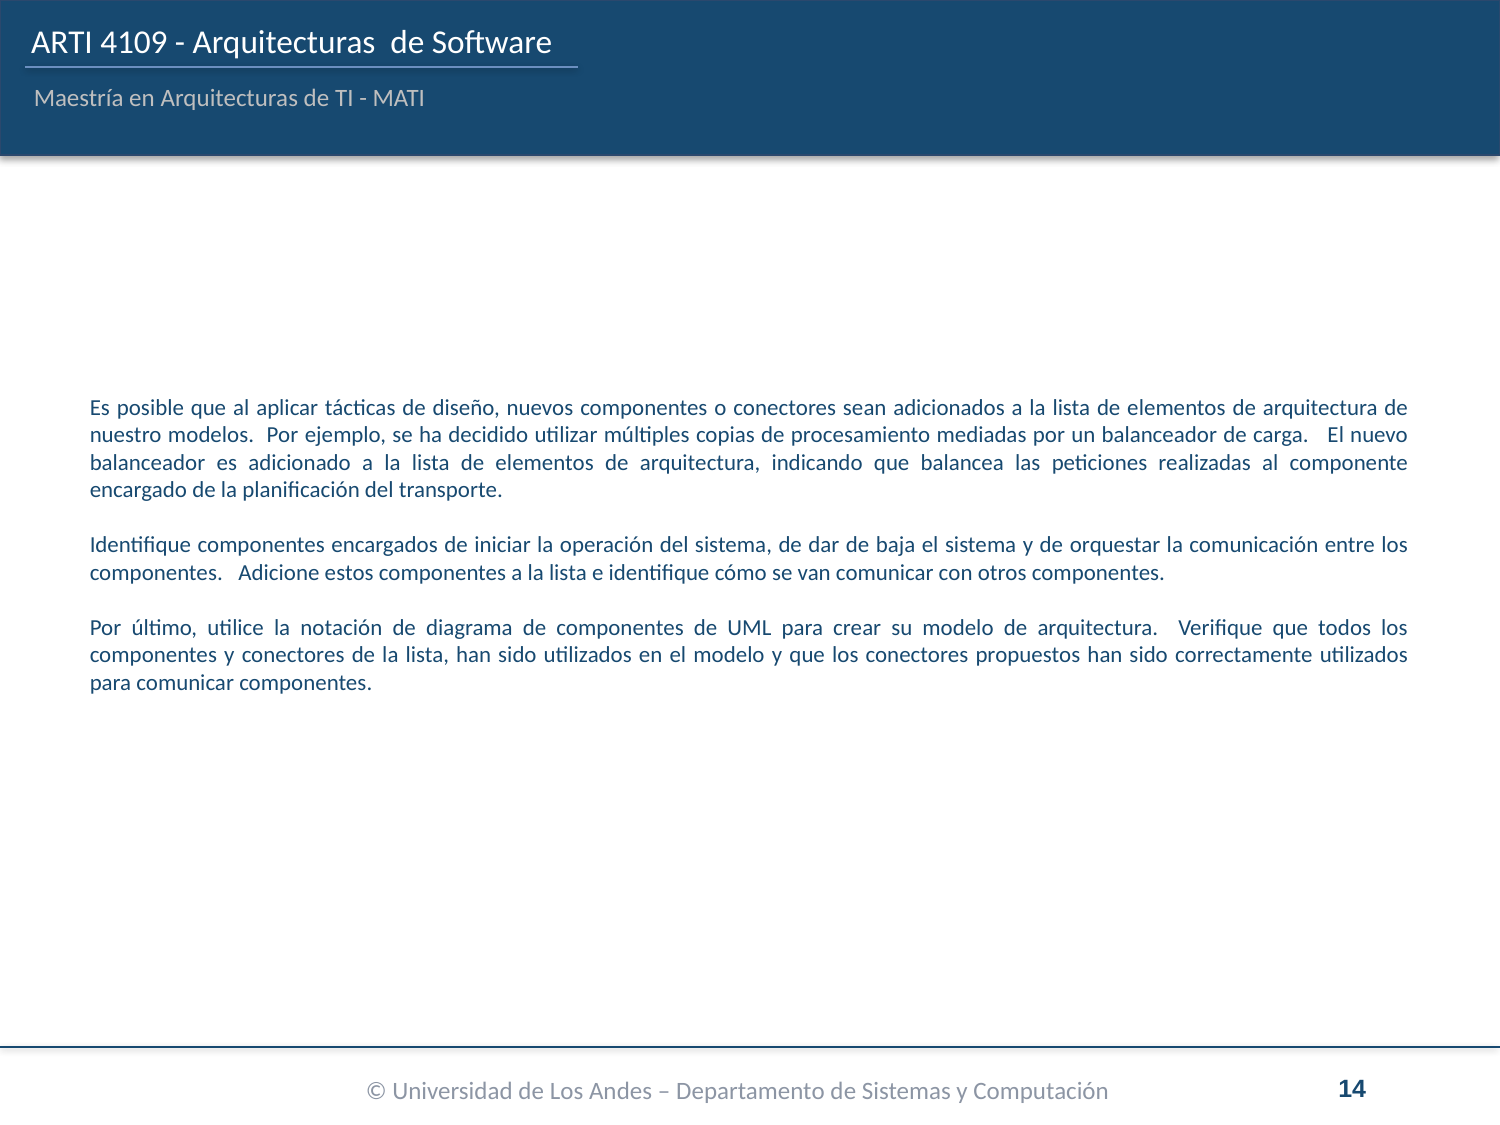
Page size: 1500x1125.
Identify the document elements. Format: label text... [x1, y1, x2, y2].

text_box Es posible que al aplicar tácticas de diseño, nuevos componentes o conectores sean adicionados a la lista de elementos de arquitectura de nuestro modelos. Por ejemplo, se ha decidido utilizar múltiples copias de procesamiento mediadas por un balanceador de carga. El nuevo balanceador es adicionado a la lista de elementos de arquitectura, indicando que balancea las peticiones realizadas al componente encargado de la planificación del transporte. Identifique componentes encargados de iniciar la operación del sistema, de dar de baja el sistema y de orquestar la comunicación entre los componentes. Adicione estos componentes a la lista e identifique cómo se van comunicar con otros componentes. Por último, utilice la notación de diagrama de componentes de UML para crear su modelo de arquitectura. Verifique que todos los componentes y conectores de la lista, han sido utilizados en el modelo y que los conectores propuestos han sido correctamente utilizados para comunicar componentes. [74, 385, 1425, 702]
text_box © Universidad de Los Andes – Departamento de Sistemas y Computación [225, 1059, 1251, 1120]
slide_number 14 [1246, 1057, 1459, 1118]
